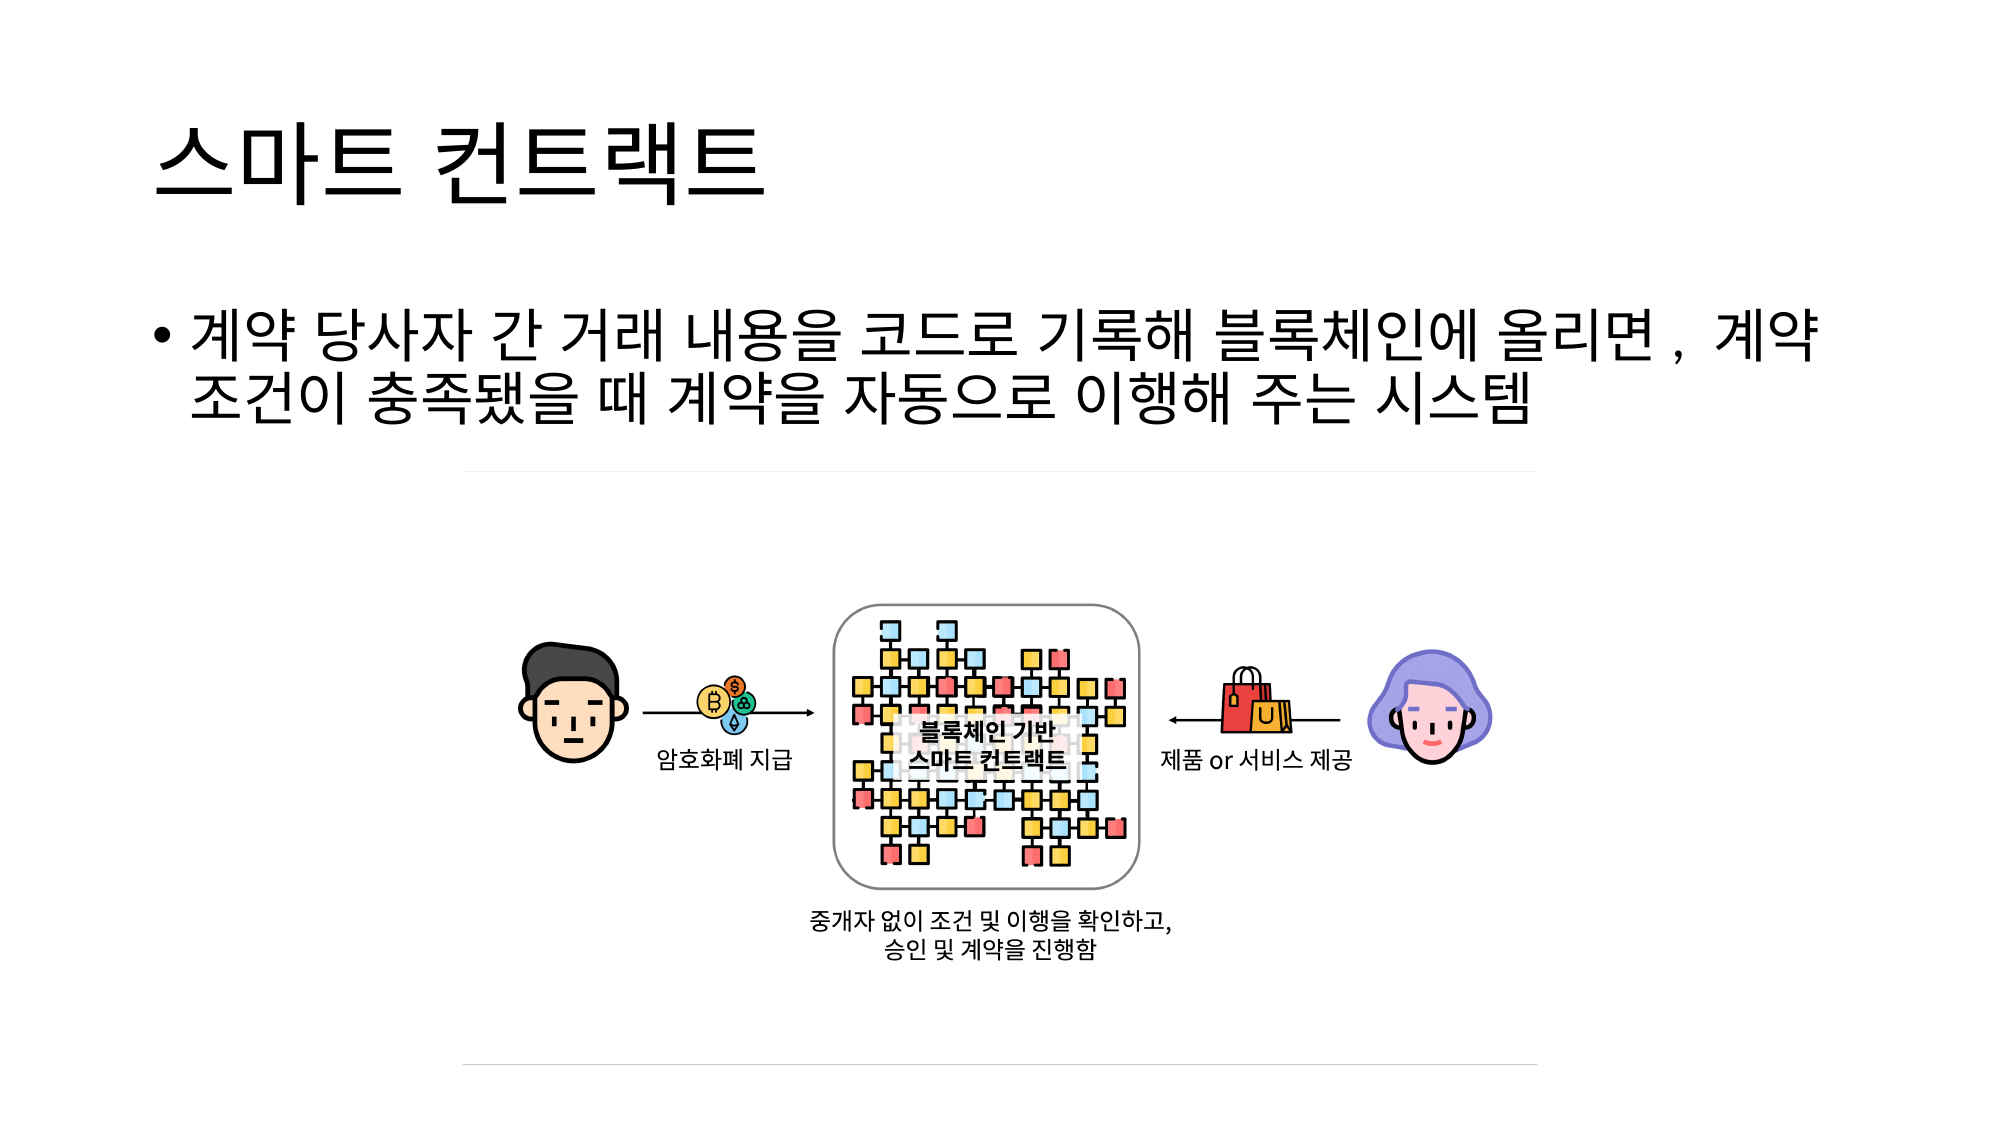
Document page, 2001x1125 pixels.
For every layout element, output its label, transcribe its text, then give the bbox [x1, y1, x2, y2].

title 스마트 컨트랙트 [137, 59, 1863, 278]
list 계약 당사자 간 거래 내용을 코드로 기록해 블록체인에 올리면, 계약 조건이 충족됐을 때 계약을 자동으로 이행해 주는 시스템 [137, 299, 1863, 1014]
picture [463, 471, 1537, 1066]
